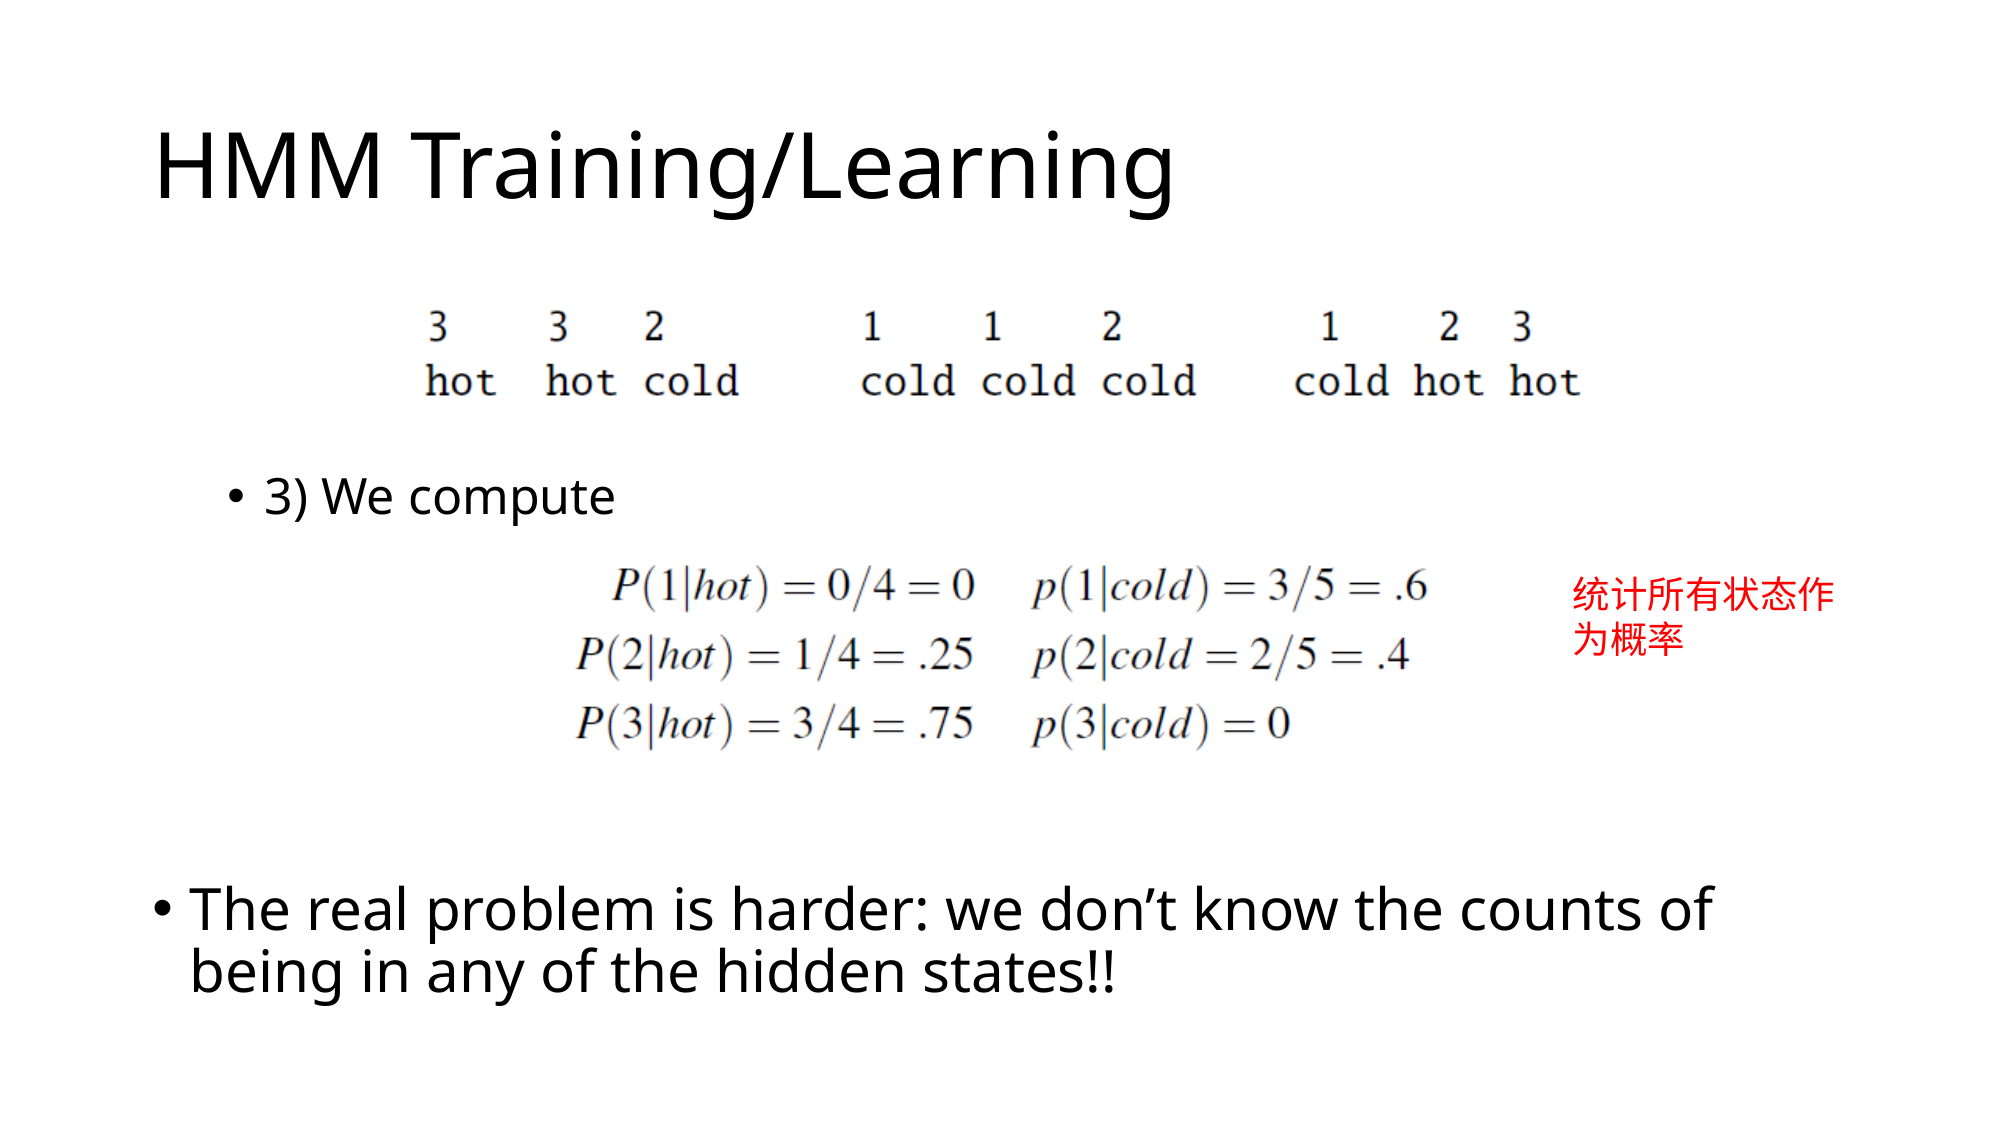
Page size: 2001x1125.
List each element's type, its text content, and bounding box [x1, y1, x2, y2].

picture [541, 550, 1459, 762]
picture [404, 287, 1596, 413]
title HMM Training/Learning [137, 59, 1863, 278]
text_box 统计所有状态作为概率 [1557, 563, 1860, 669]
